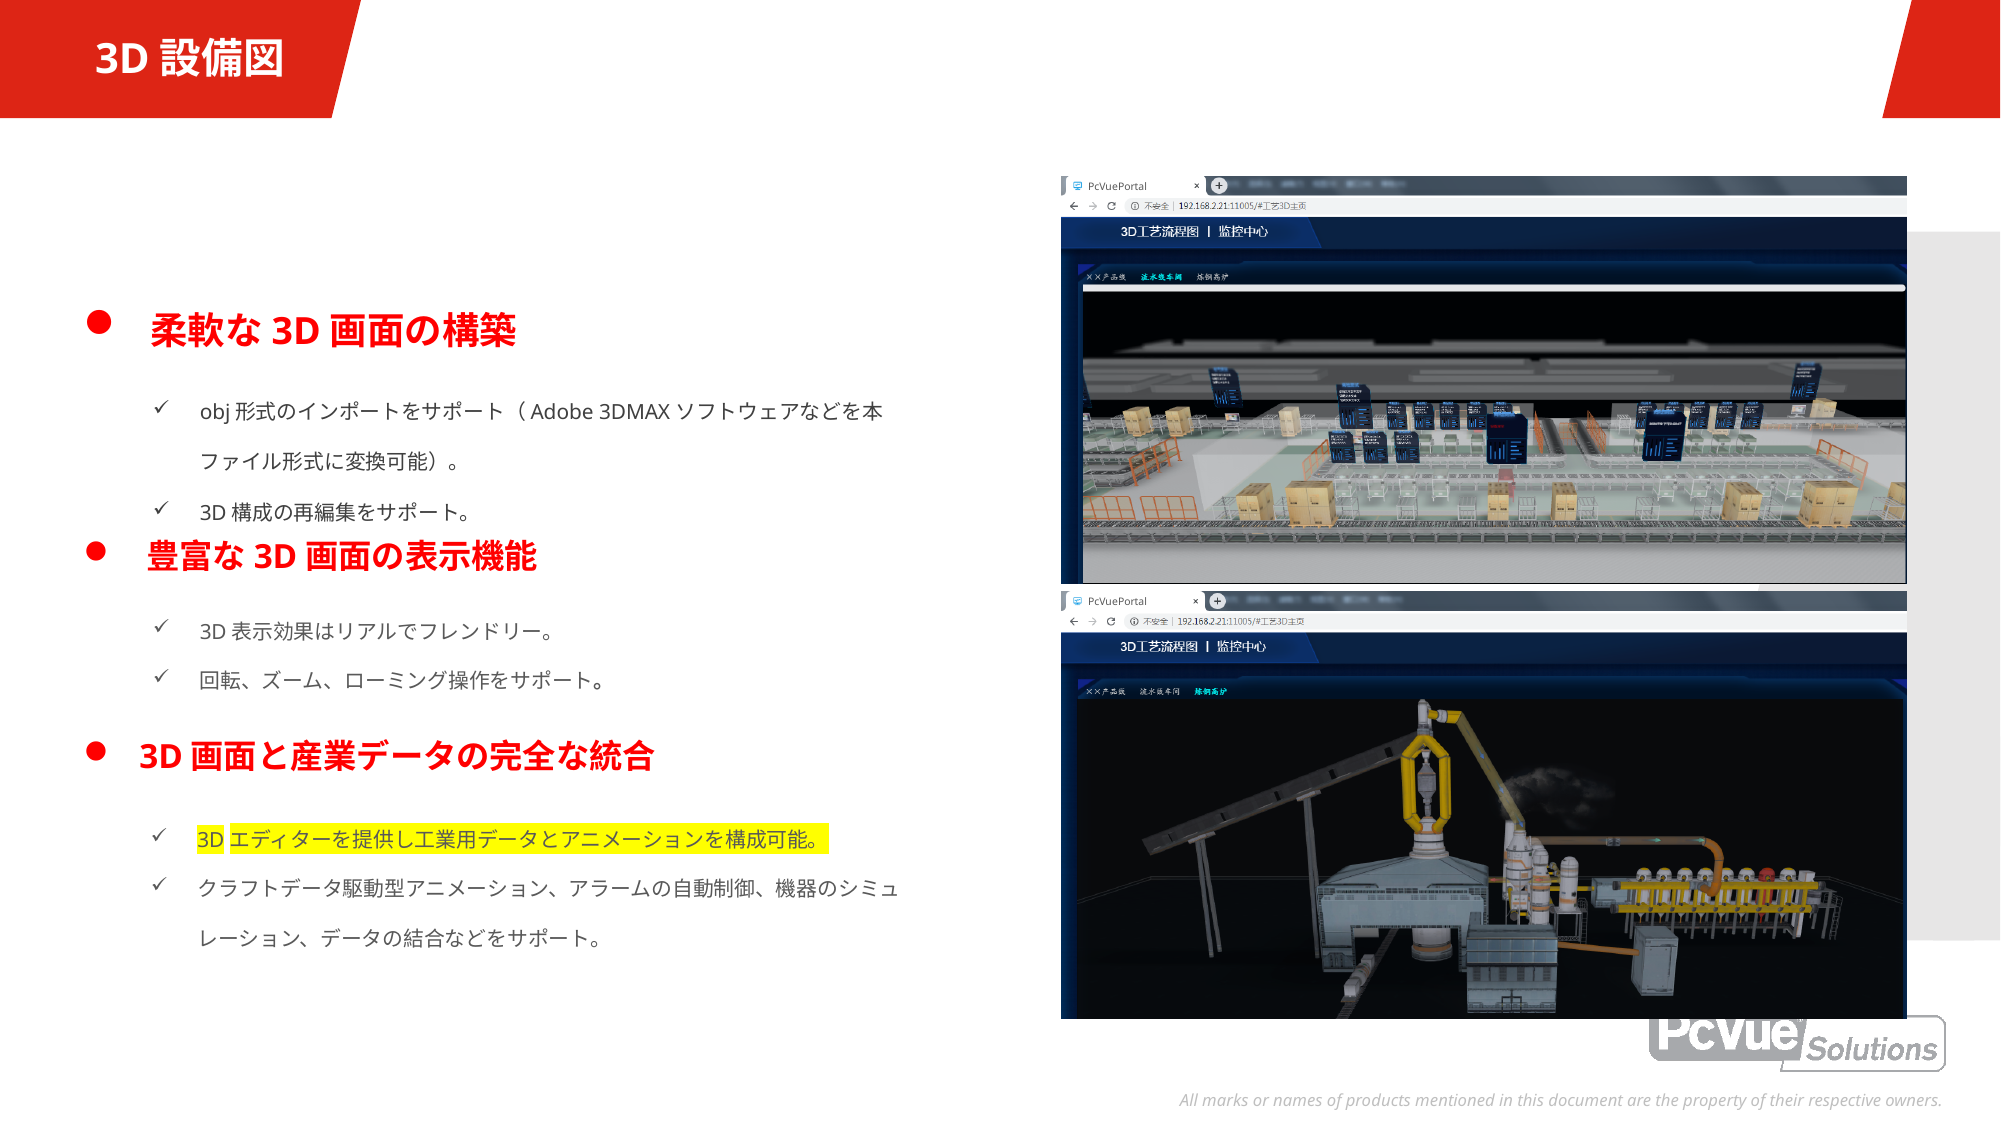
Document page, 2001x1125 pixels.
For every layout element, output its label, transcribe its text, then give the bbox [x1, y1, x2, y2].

text_box 3D設備図 [0, 0, 381, 114]
picture [1061, 176, 1907, 584]
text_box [69, 295, 942, 952]
picture [1061, 591, 1946, 1072]
